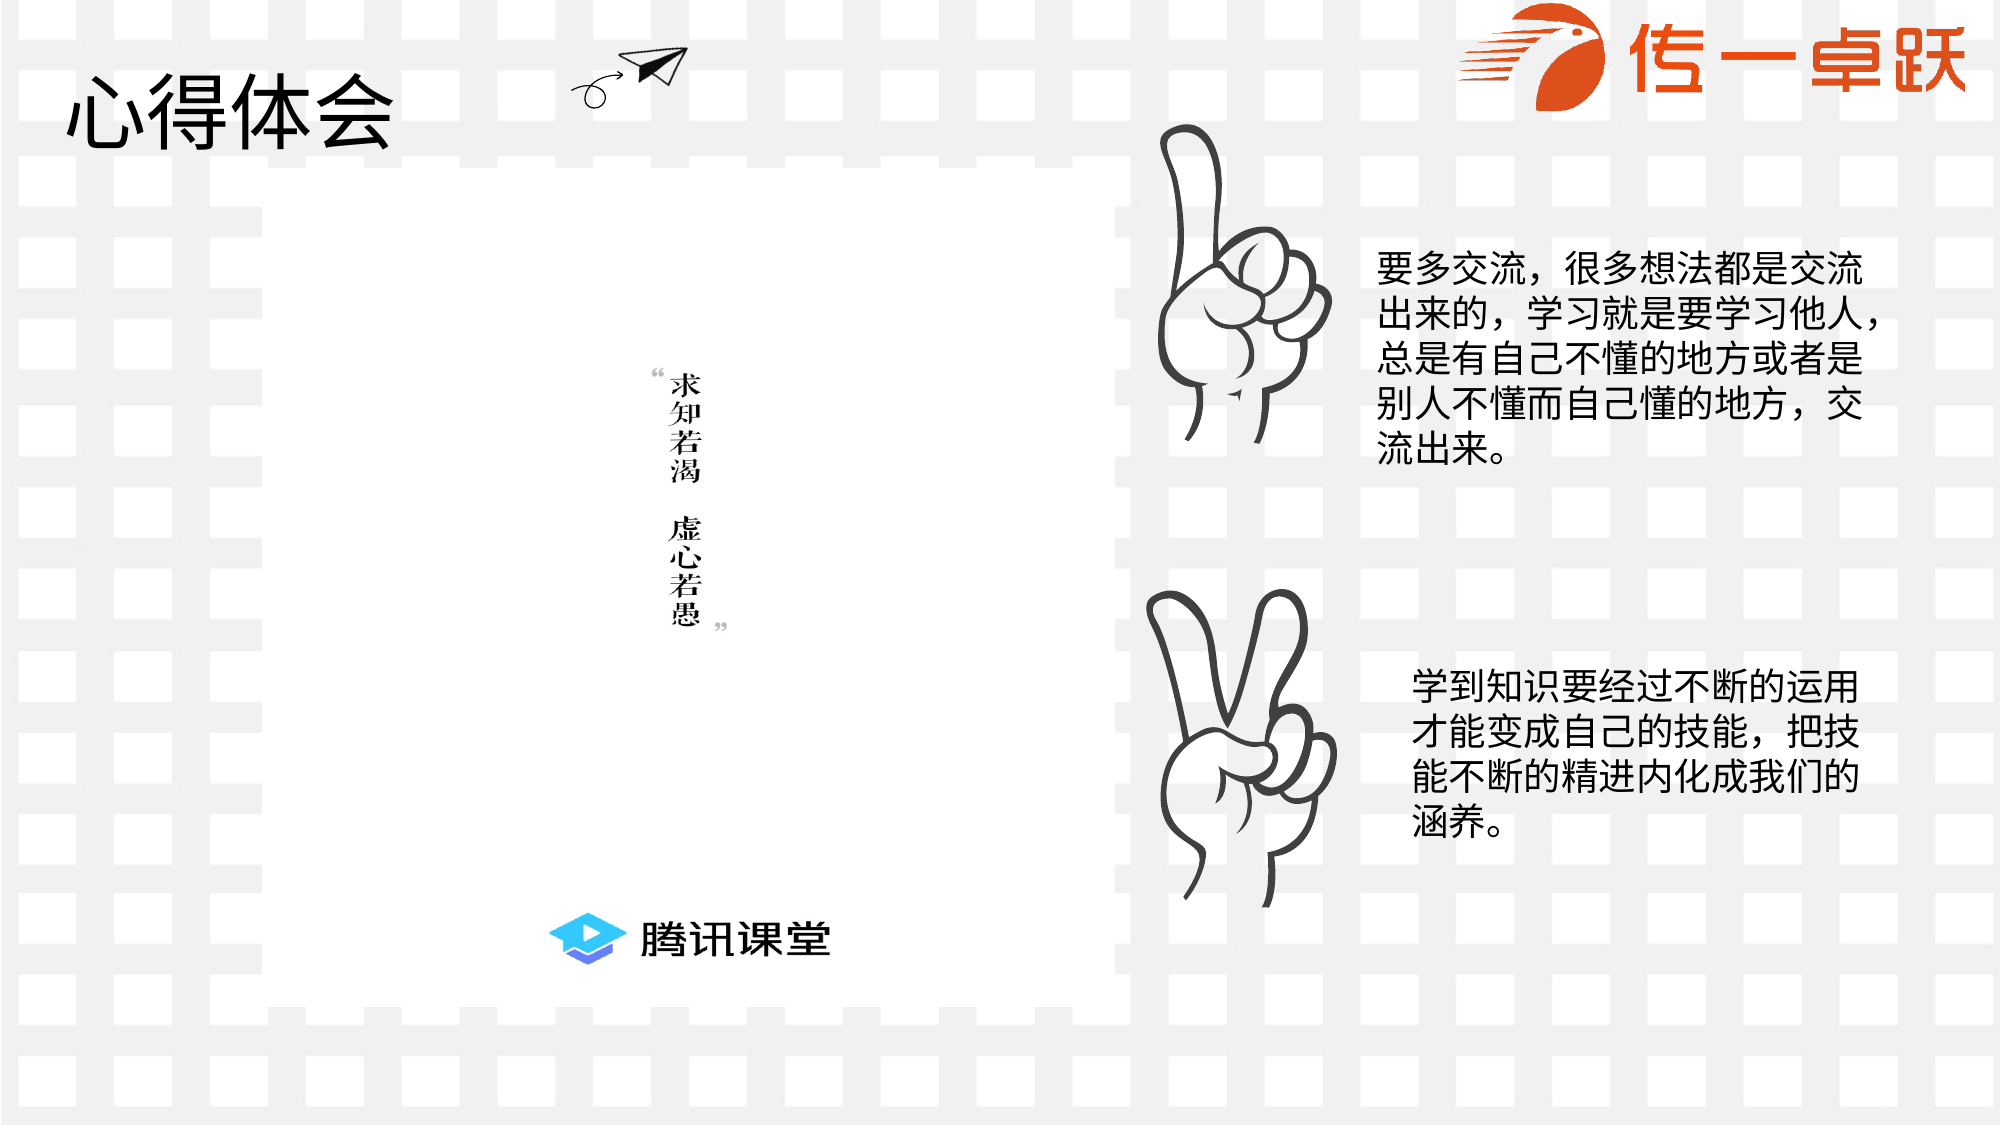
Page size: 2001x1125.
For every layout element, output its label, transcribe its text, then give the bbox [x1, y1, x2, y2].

text_box 要多交流，很多想法都是交流出来的，学习就是要学习他人， 总是有自己不懂的地方或者是别人不懂而自己懂的地方，交流出来。 [1362, 237, 1898, 478]
text_box 学到知识要经过不断的运用才能变成自己的技能，把技能不断的精进内化成我们的涵养。 [1396, 655, 1898, 851]
text_box [1146, 589, 1337, 908]
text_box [581, 43, 686, 109]
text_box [1145, 115, 1336, 444]
picture [0, 0, 2000, 1125]
text_box 心得体会 [48, 52, 412, 168]
